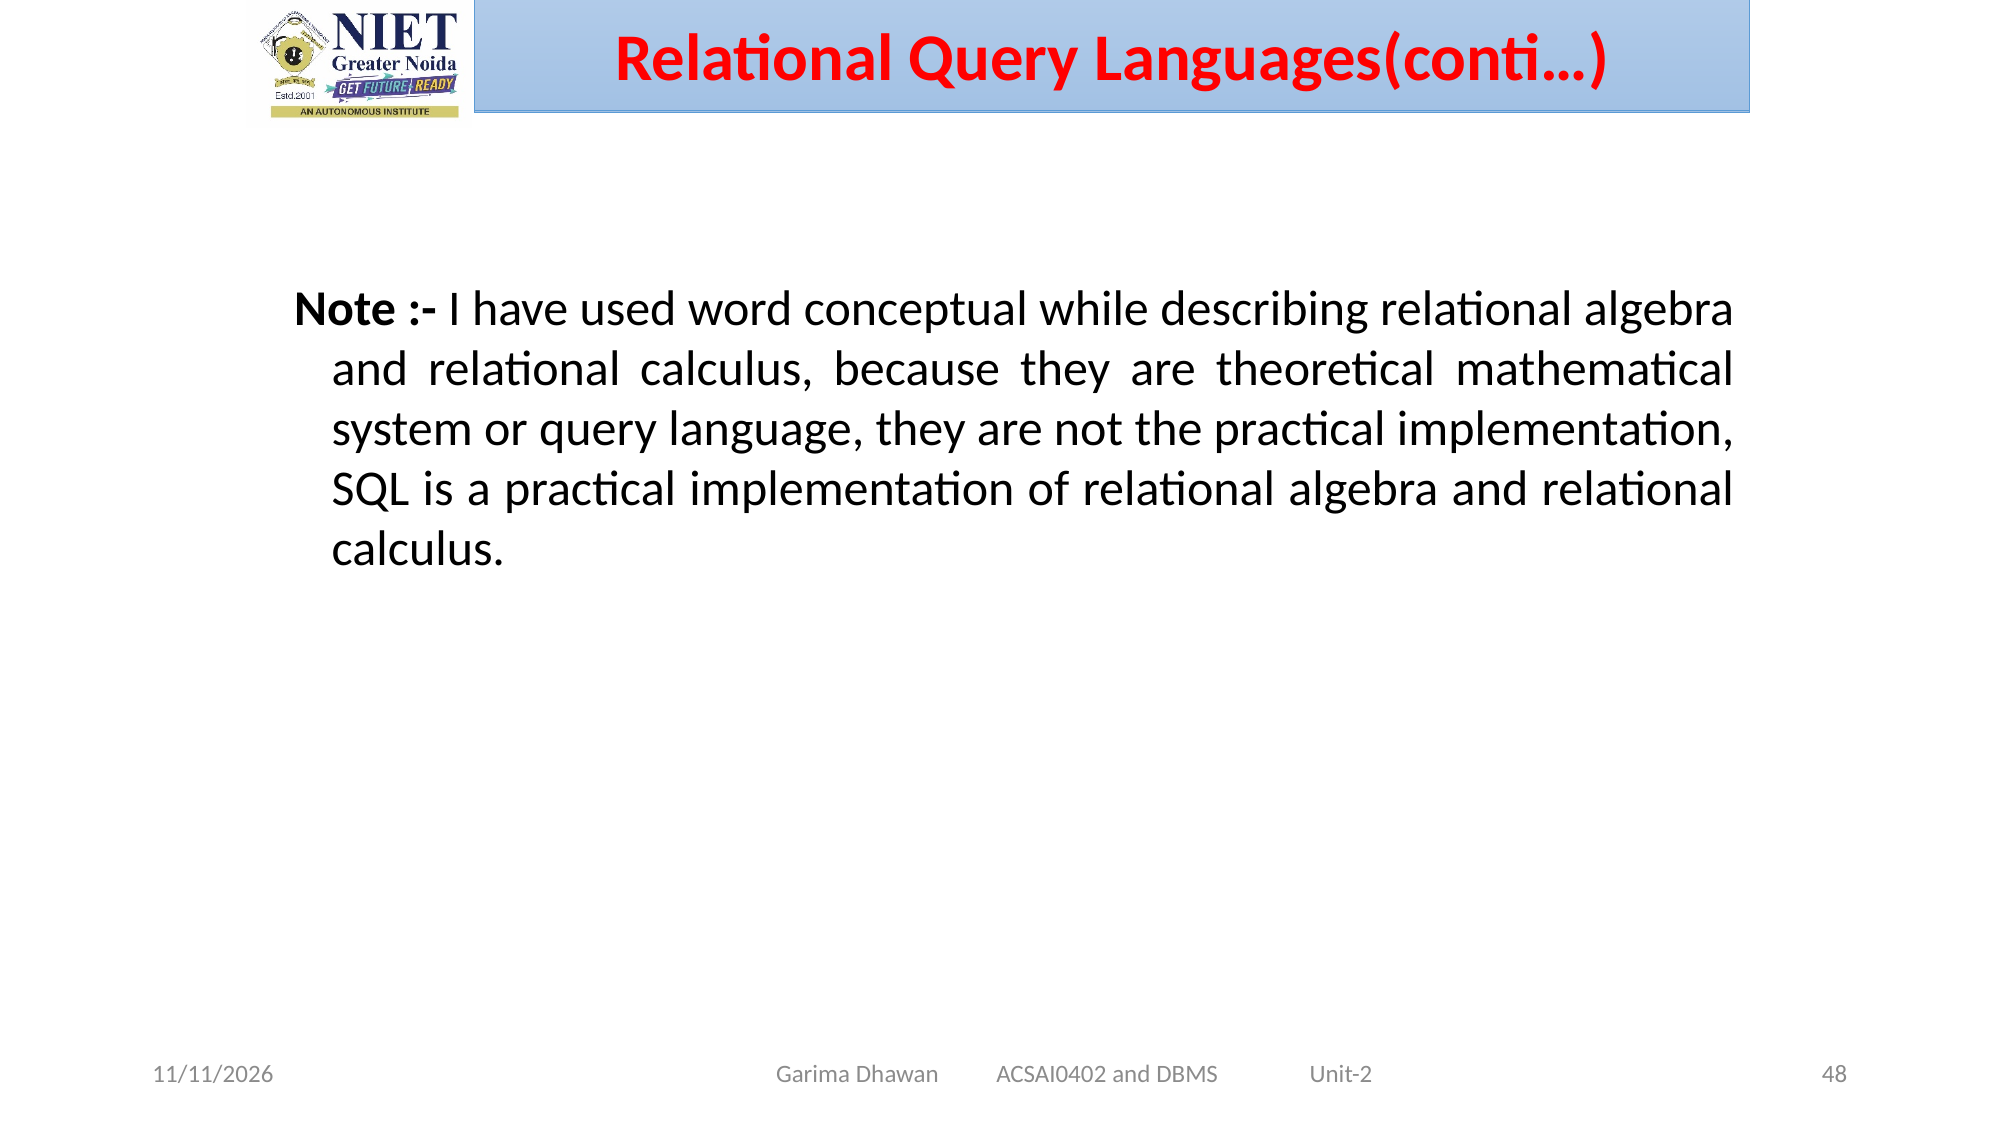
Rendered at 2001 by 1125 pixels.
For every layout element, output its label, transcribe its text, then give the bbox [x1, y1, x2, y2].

picture [246, 0, 472, 128]
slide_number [137, 1042, 588, 1103]
footer Garima Dhawan ACSAI0402 and DBMS Unit-2 [662, 1042, 1412, 1103]
slide_number 48 [1412, 1042, 1863, 1103]
list Note :- I have used word conceptual while describing relational algebra and relational calculus, because they are theoretical mathematical system or query language, they are not the practical implementation, SQL is a practical implementation of relational algebra and relational calculus. [279, 187, 1750, 880]
text_box Relational Query Languages(conti…) [474, 0, 1750, 111]
